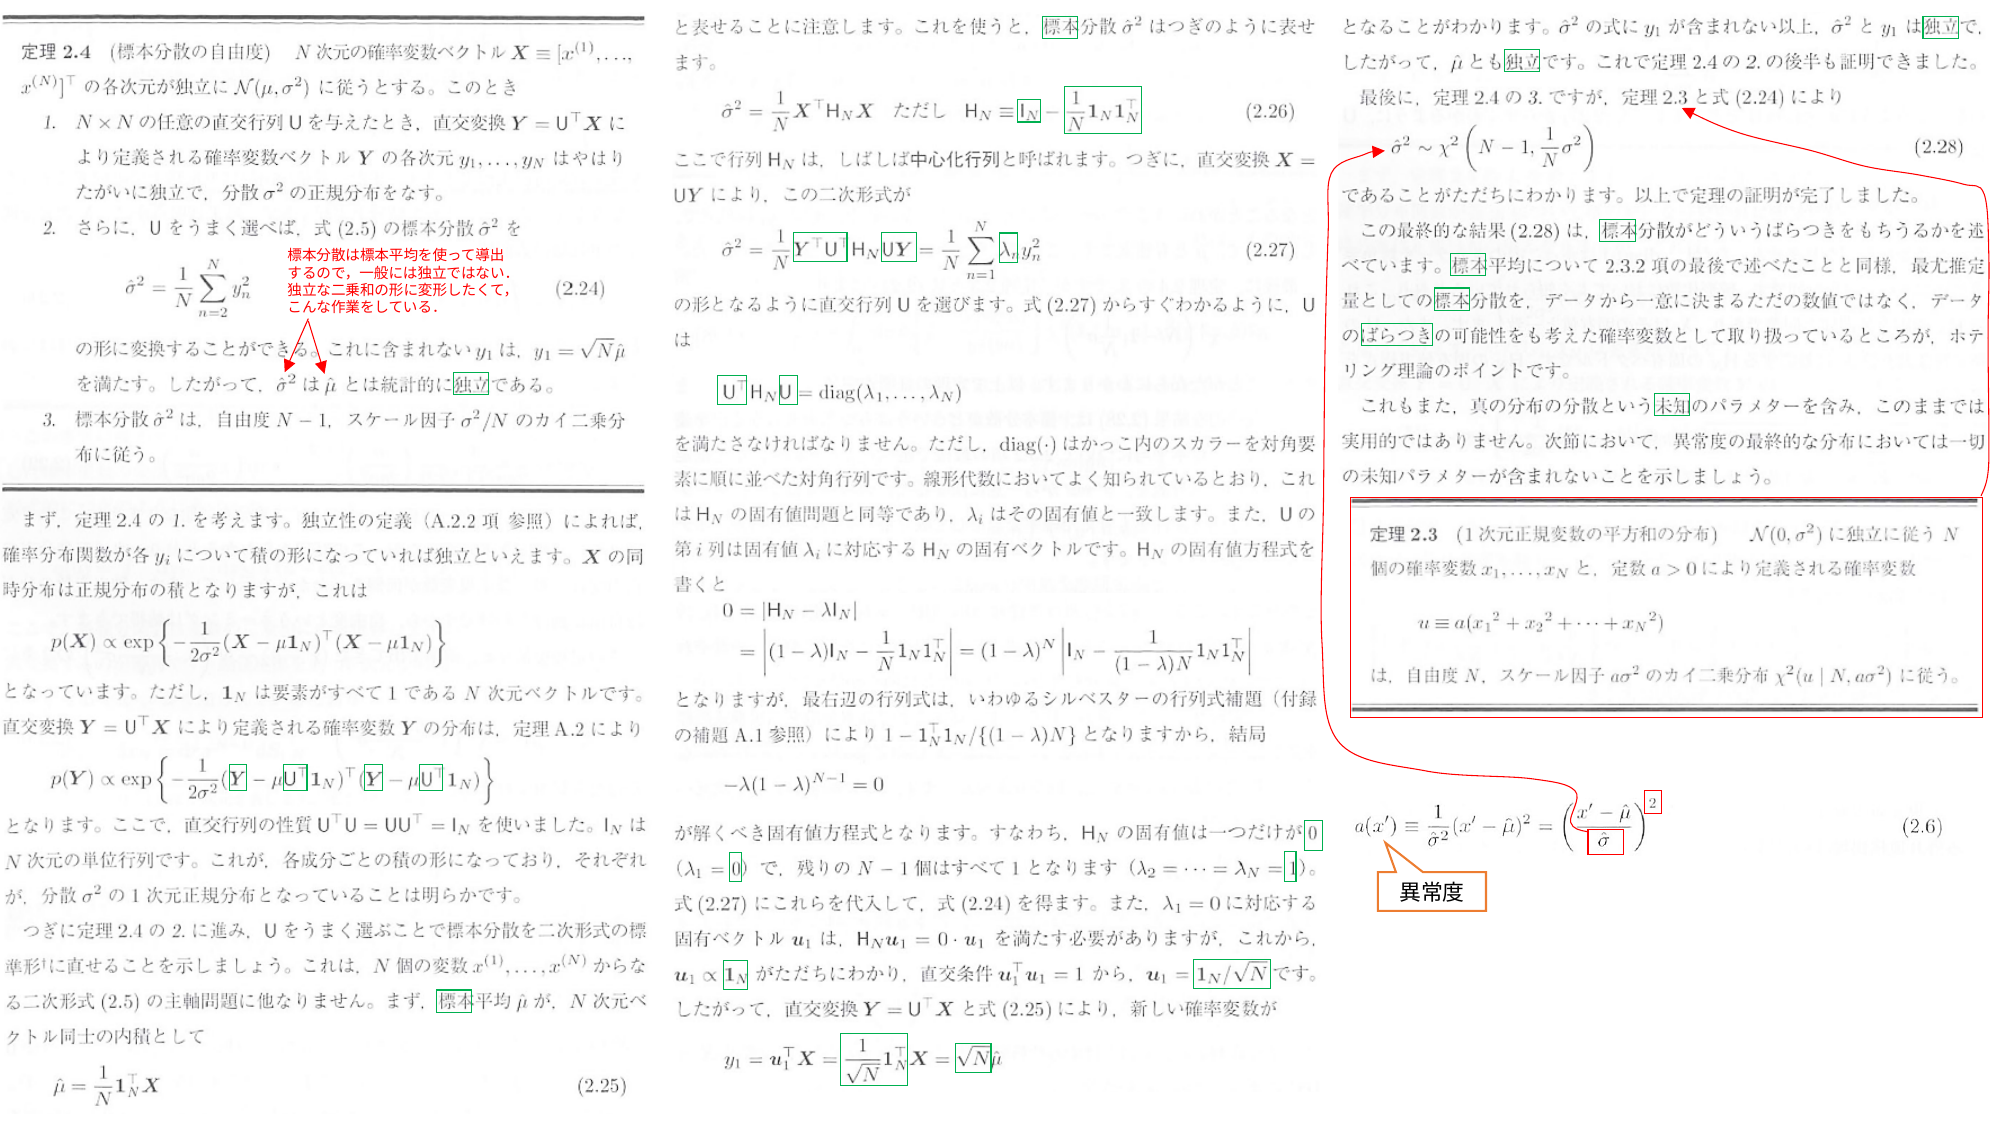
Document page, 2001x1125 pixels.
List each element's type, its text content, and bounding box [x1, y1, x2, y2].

picture [1338, 12, 1987, 718]
text_box [1321, 163, 1576, 790]
text_box 異常度 [1376, 861, 1488, 912]
picture [0, 12, 650, 808]
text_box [308, 320, 325, 374]
picture [672, 12, 1321, 1092]
picture [4, 813, 653, 1114]
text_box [284, 318, 309, 373]
picture [1346, 790, 1969, 861]
text_box [1987, 201, 1991, 484]
